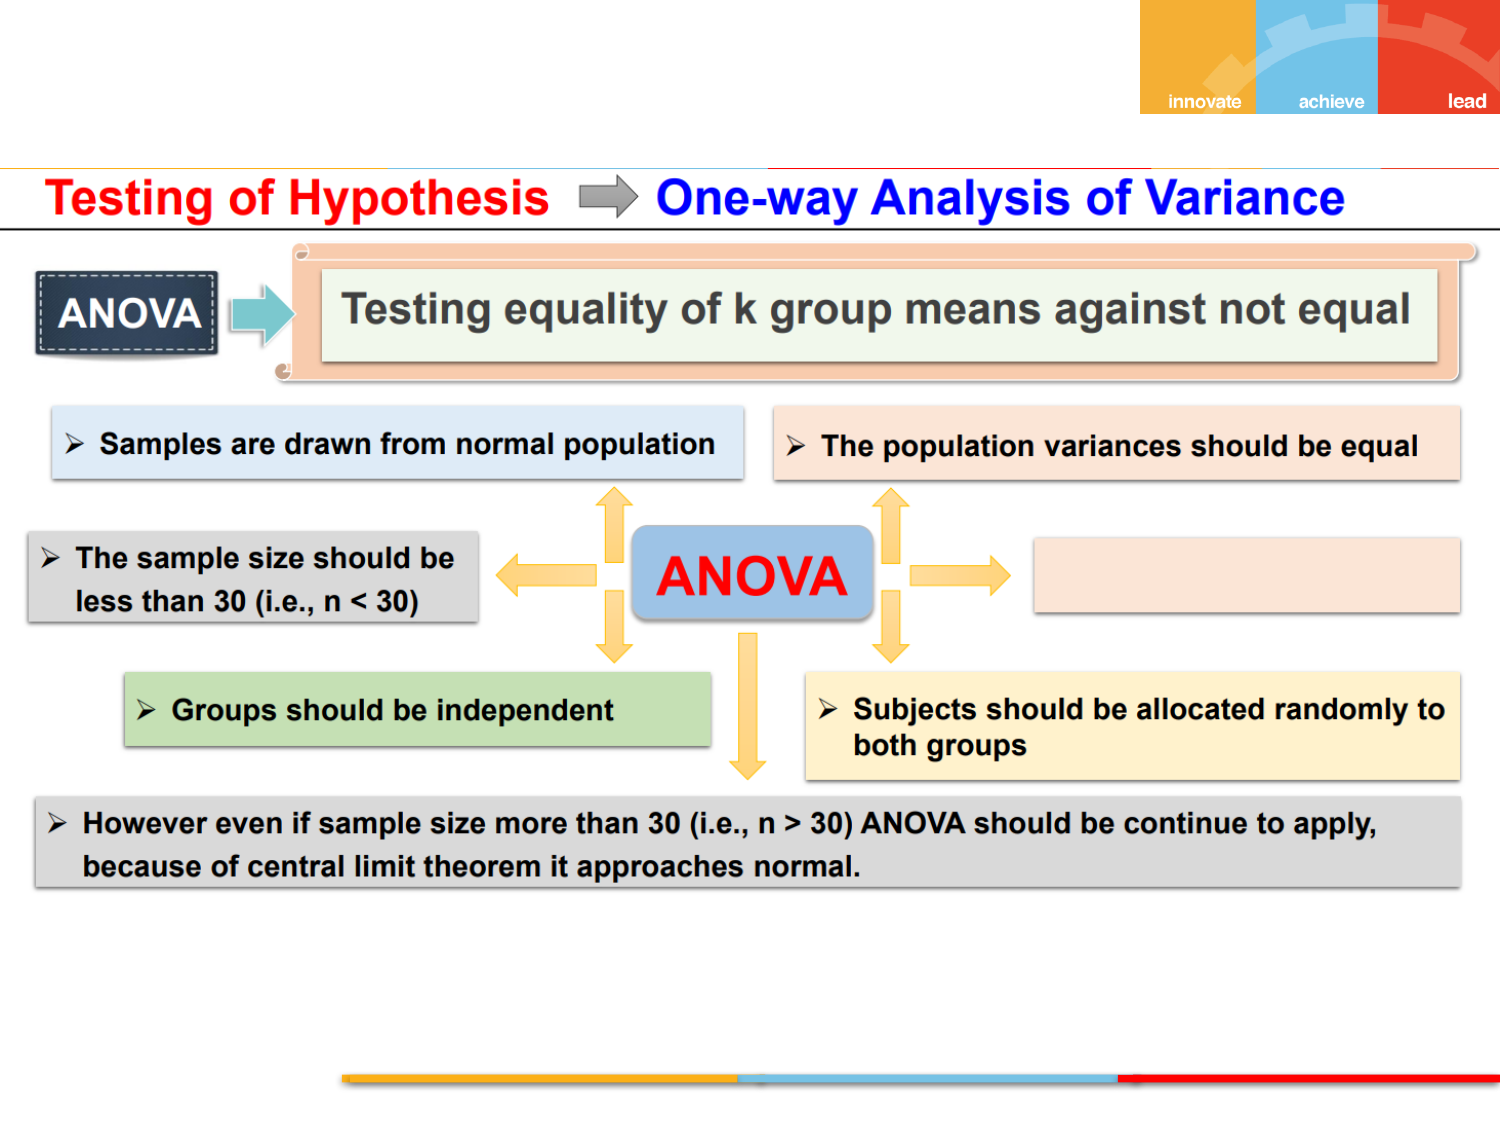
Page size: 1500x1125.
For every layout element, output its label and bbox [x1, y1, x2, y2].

picture [1140, 0, 1500, 114]
picture [0, 168, 1500, 895]
